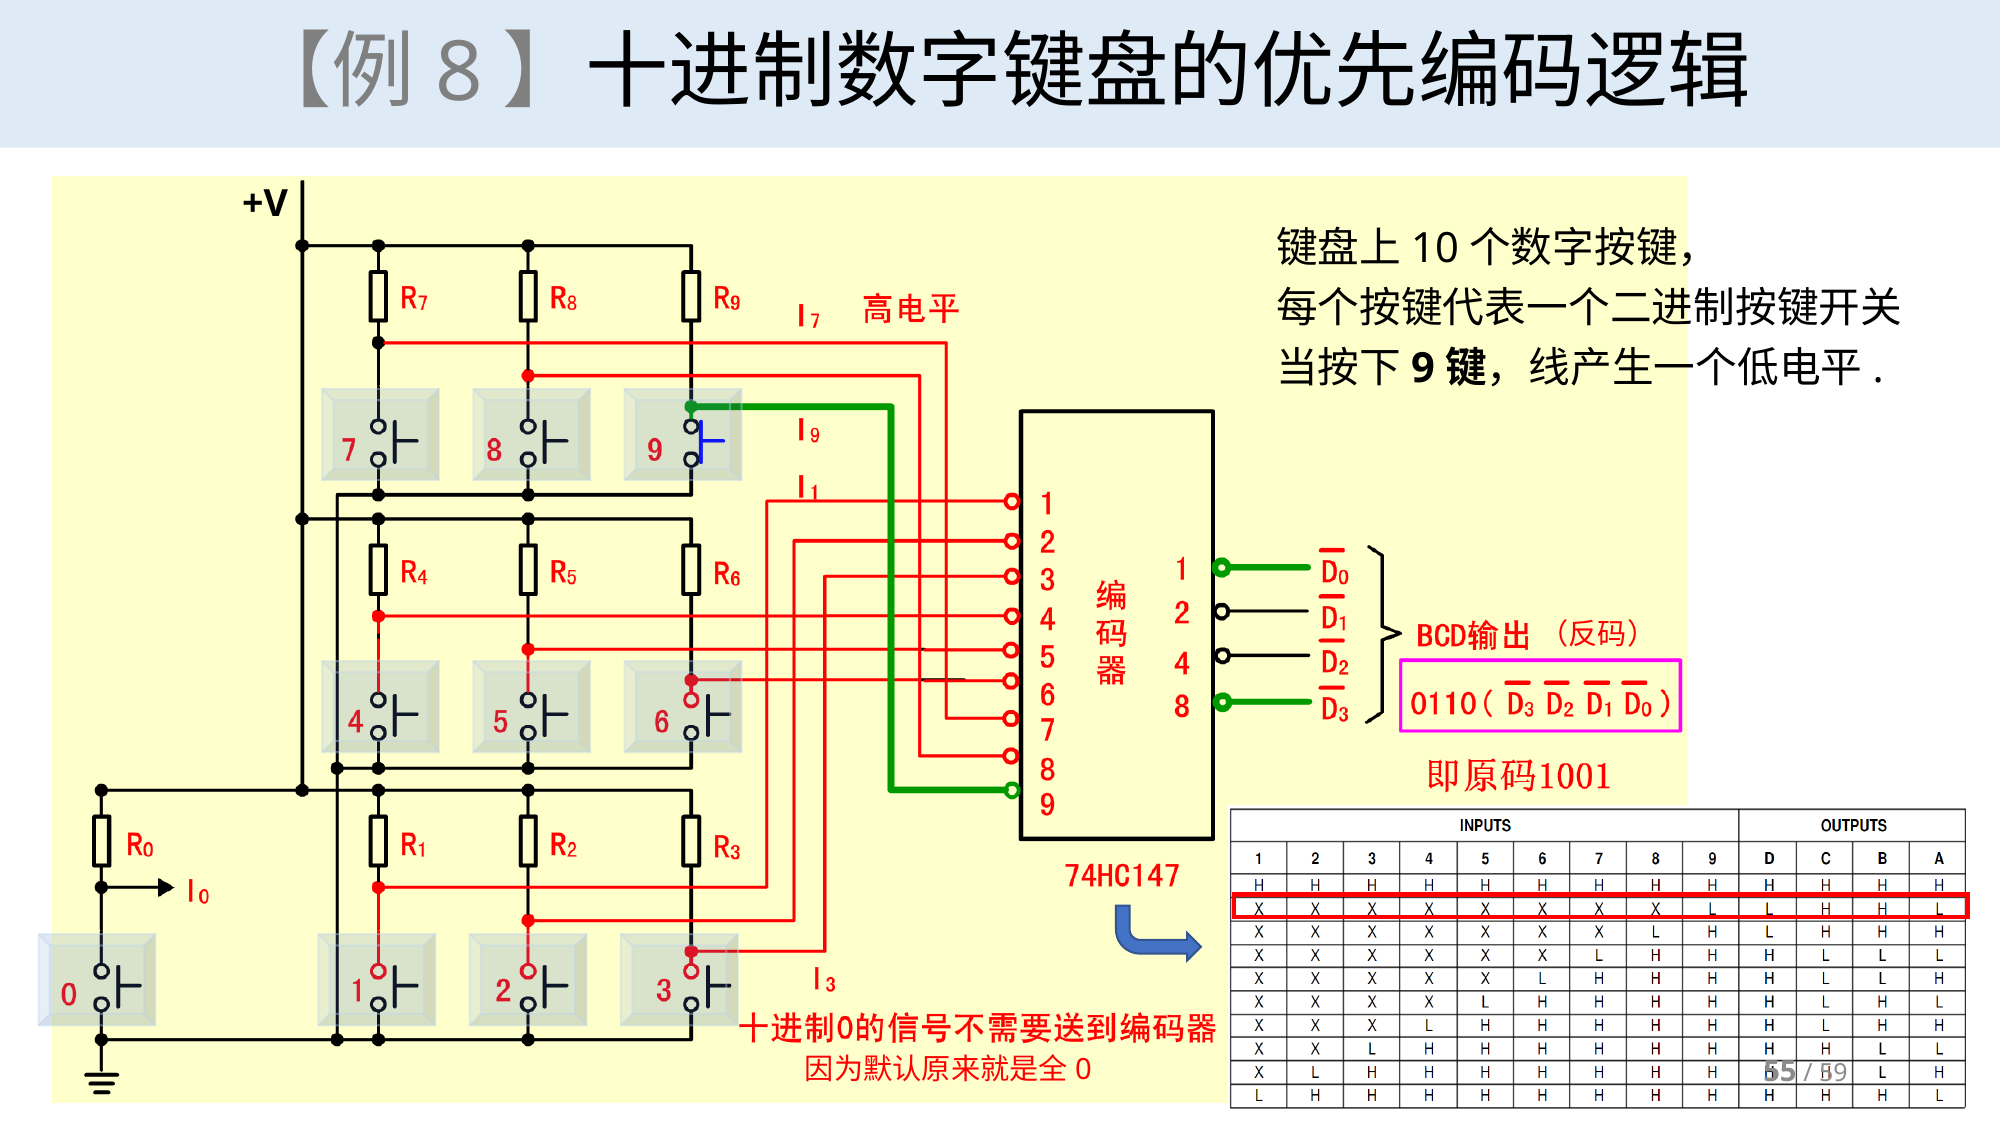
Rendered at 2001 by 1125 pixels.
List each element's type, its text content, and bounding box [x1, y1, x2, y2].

text_box [37, 933, 52, 1027]
text_box +V [227, 171, 304, 176]
picture [52, 176, 1968, 1111]
title 【例8】十进制数字键盘的优先编码逻辑 [0, 0, 2000, 148]
